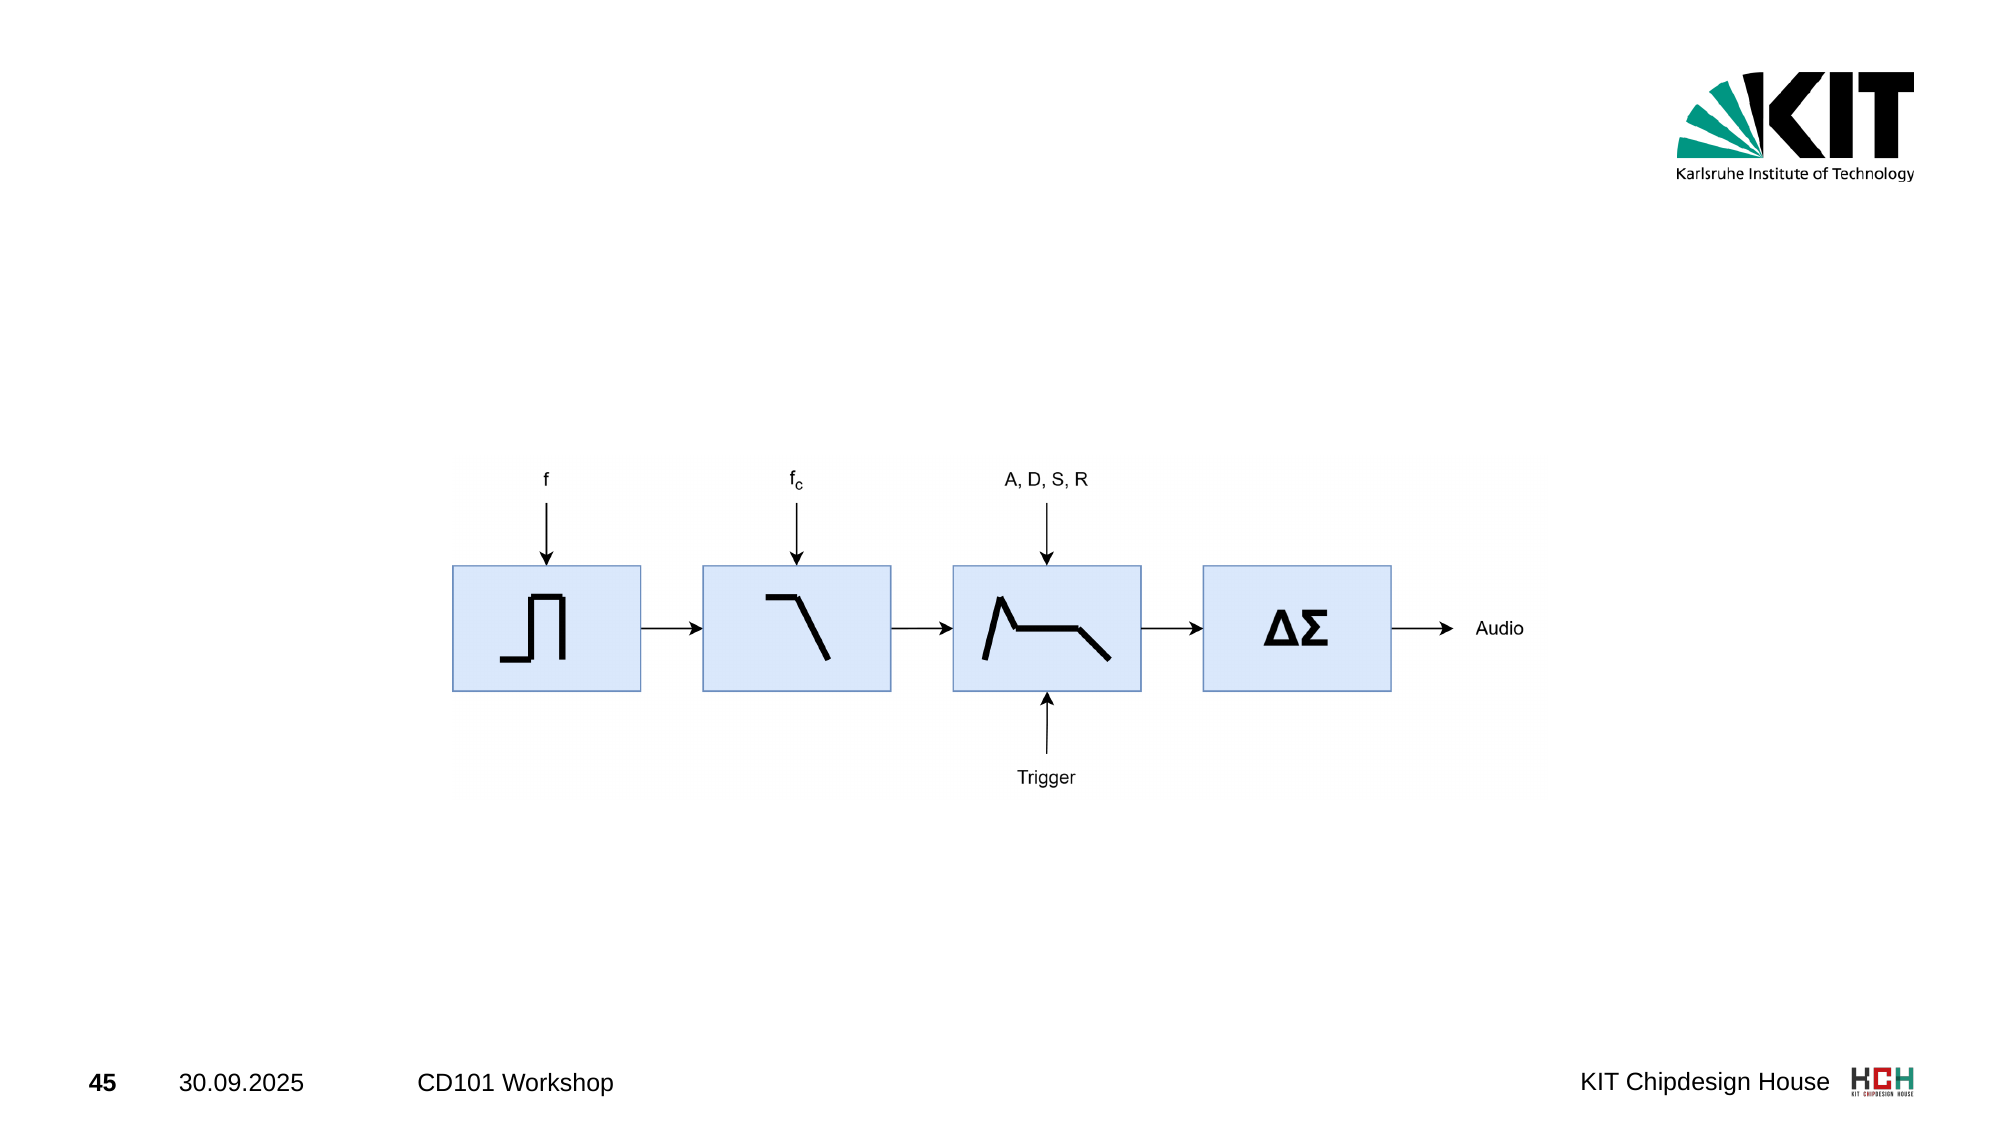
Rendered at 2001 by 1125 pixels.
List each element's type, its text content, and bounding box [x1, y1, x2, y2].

slide_number 45 [88, 1038, 161, 1125]
picture [1851, 1067, 1914, 1097]
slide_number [178, 1038, 404, 1125]
picture [1677, 72, 1914, 182]
footer CD101 Workshop [417, 1038, 1275, 1125]
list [452, 455, 1548, 800]
